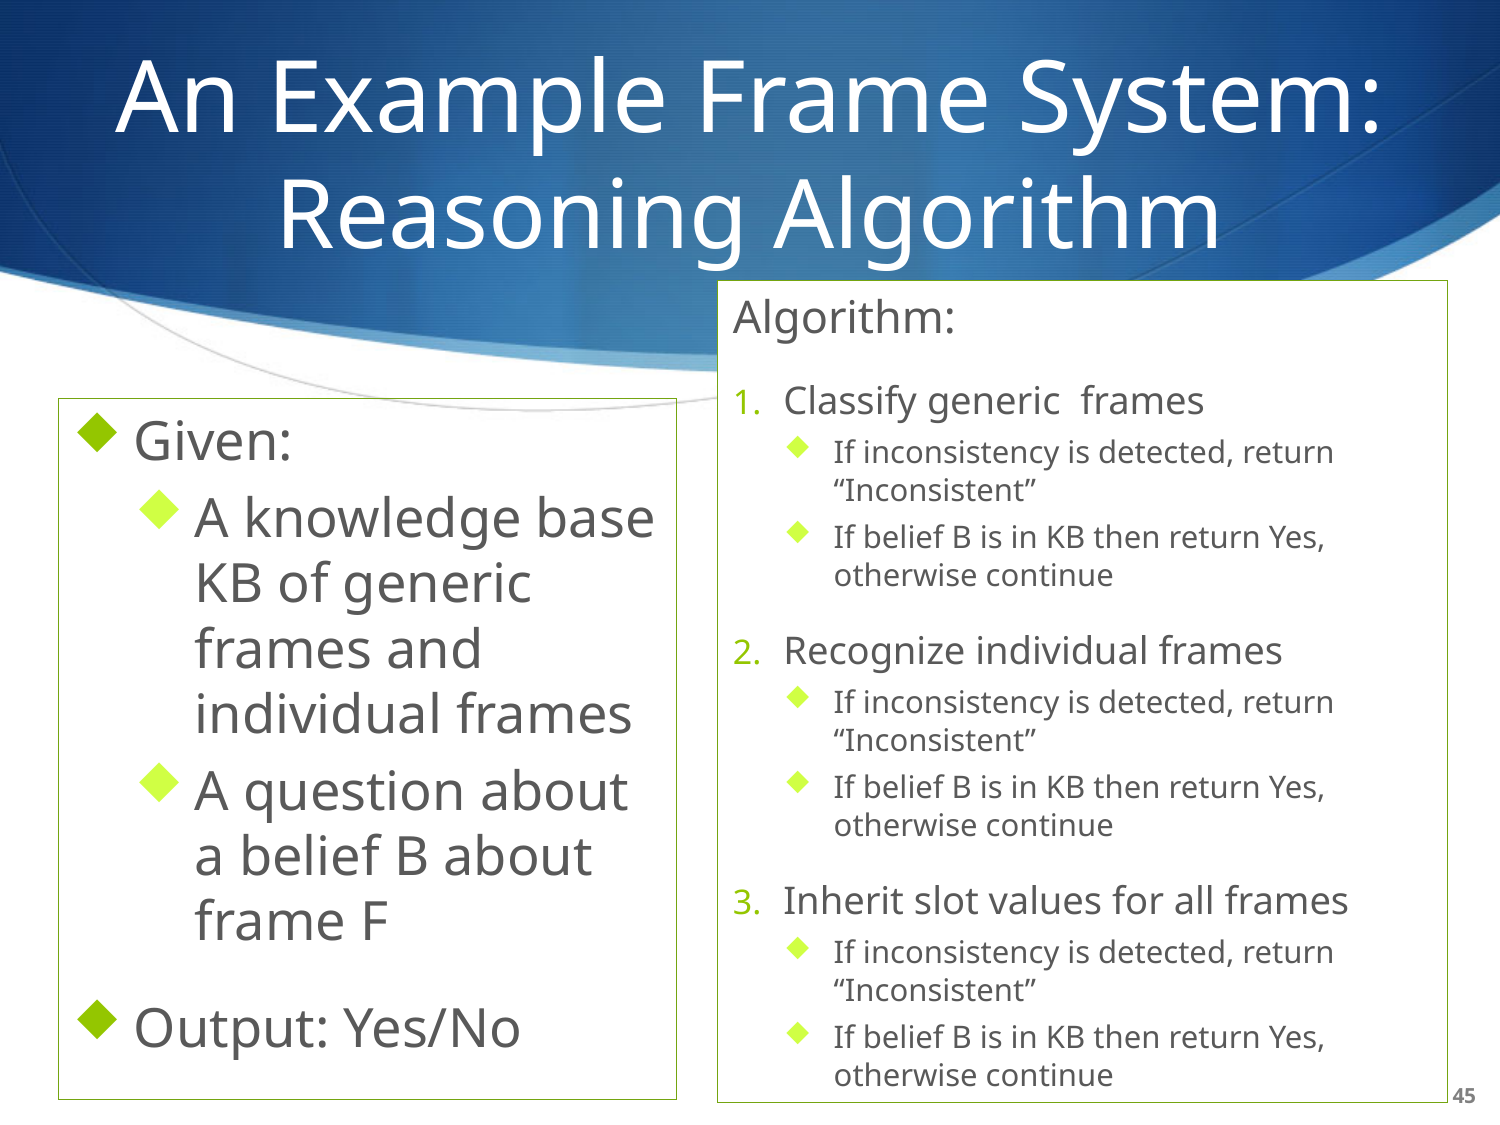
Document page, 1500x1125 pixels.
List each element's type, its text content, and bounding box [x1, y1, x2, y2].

list Algorithm: Classify generic frames If inconsistency is detected, return “Inconsistent” If belief B is in KB then return Yes, otherwise continue Recognize individual frames If inconsistency is detected, return “Inconsistent” If belief B is in KB then return Yes, otherwise continue Inherit slot values for all frames If inconsistency is detected, return “Inconsistent” If belief B is in KB then return Yes, otherwise continue [717, 280, 1448, 1103]
title An Example Frame System: Reasoning Algorithm [75, 56, 1425, 245]
picture [0, 0, 1500, 1125]
slide_number 45 [1420, 1067, 1500, 1125]
list Given: A knowledge base KB of generic frames and individual frames A question about a belief B about frame F Output: Yes/No [58, 398, 677, 1100]
